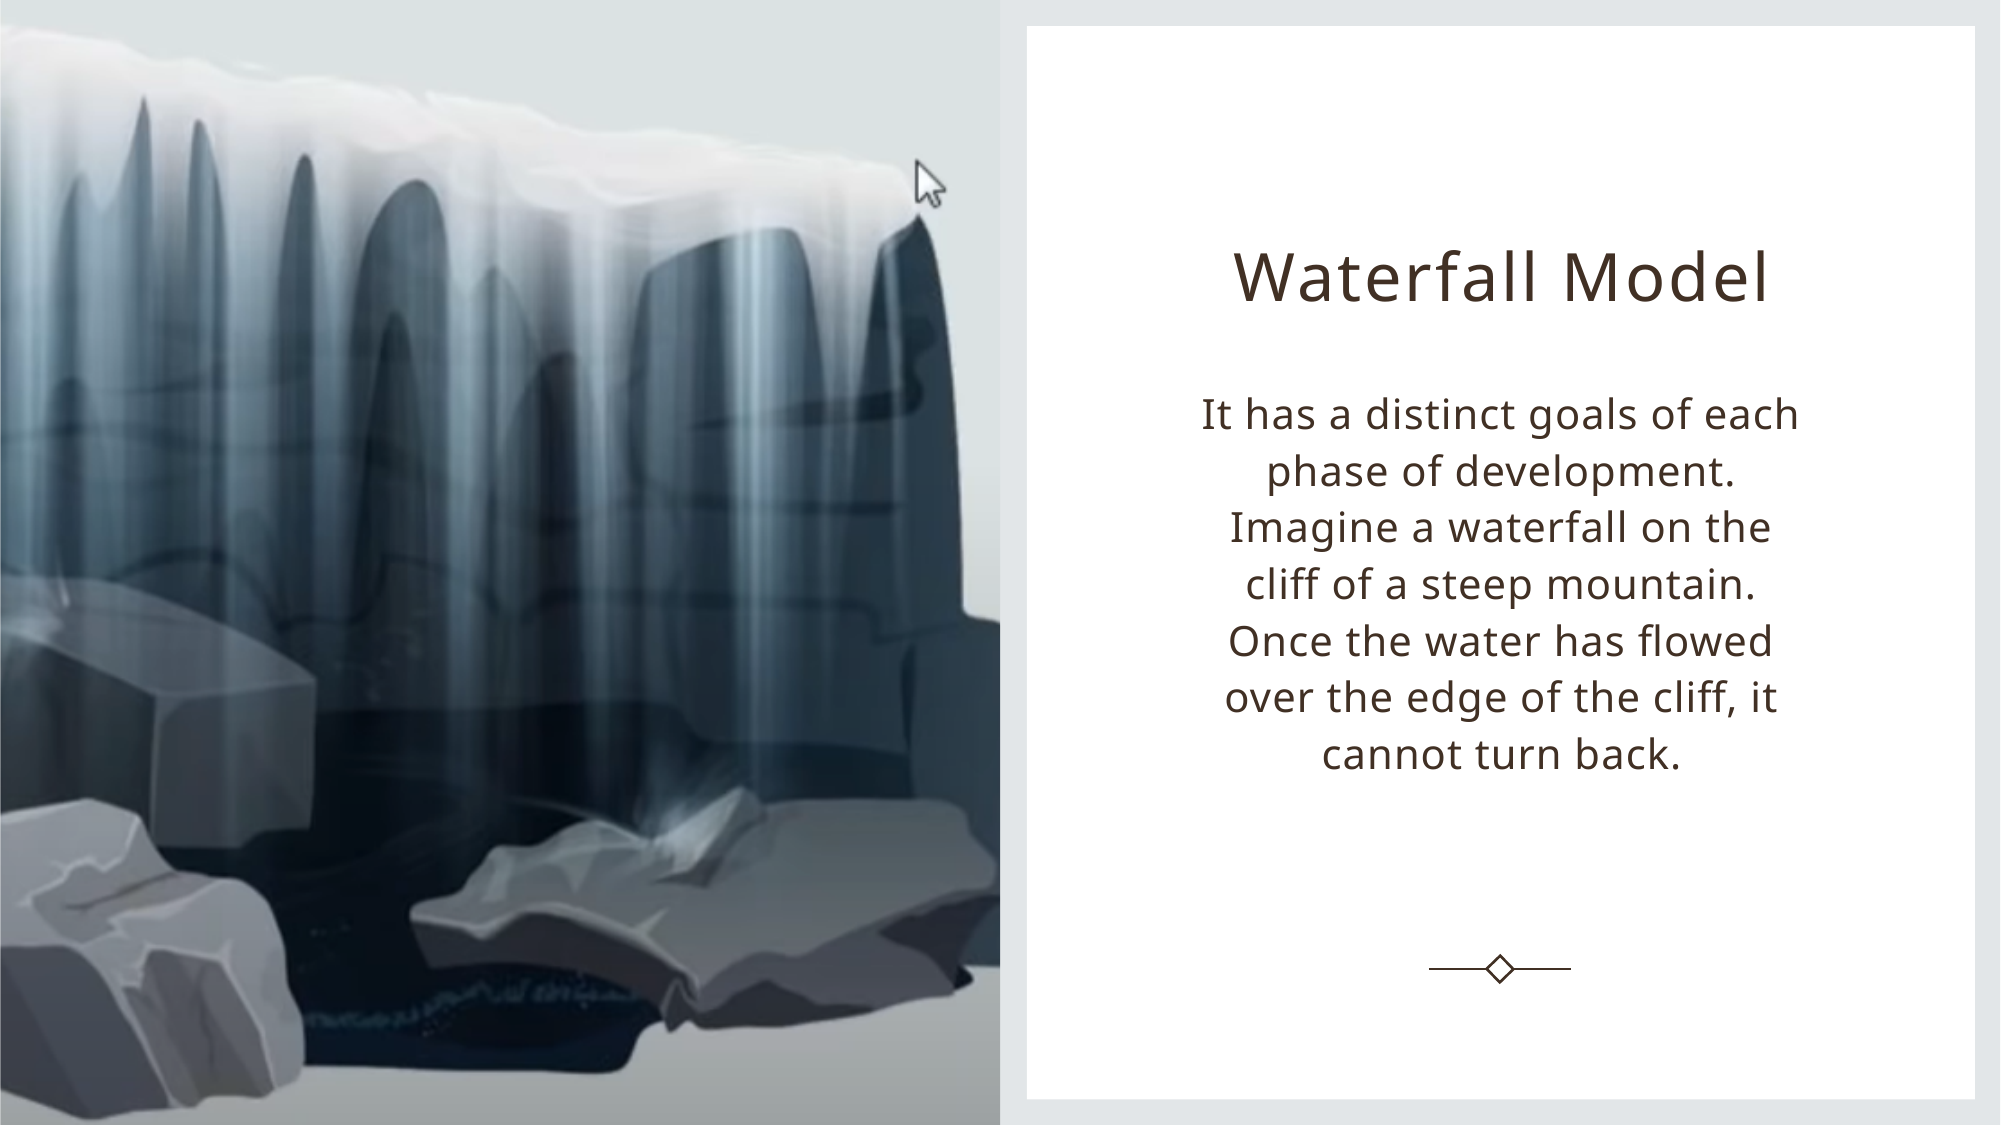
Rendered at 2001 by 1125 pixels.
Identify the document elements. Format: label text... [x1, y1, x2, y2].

picture [0, 0, 1001, 1125]
title Waterfall Model [1123, 120, 1882, 330]
text_box [1001, 0, 2000, 1125]
text_box [1026, 25, 1976, 1100]
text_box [1428, 959, 1572, 979]
list It has a distinct goals of each phase of development. Imagine a waterfall on the cliff of a steep mountain. Once the water has flowed over the edge of the cliff, it cannot turn back. [1178, 363, 1826, 920]
